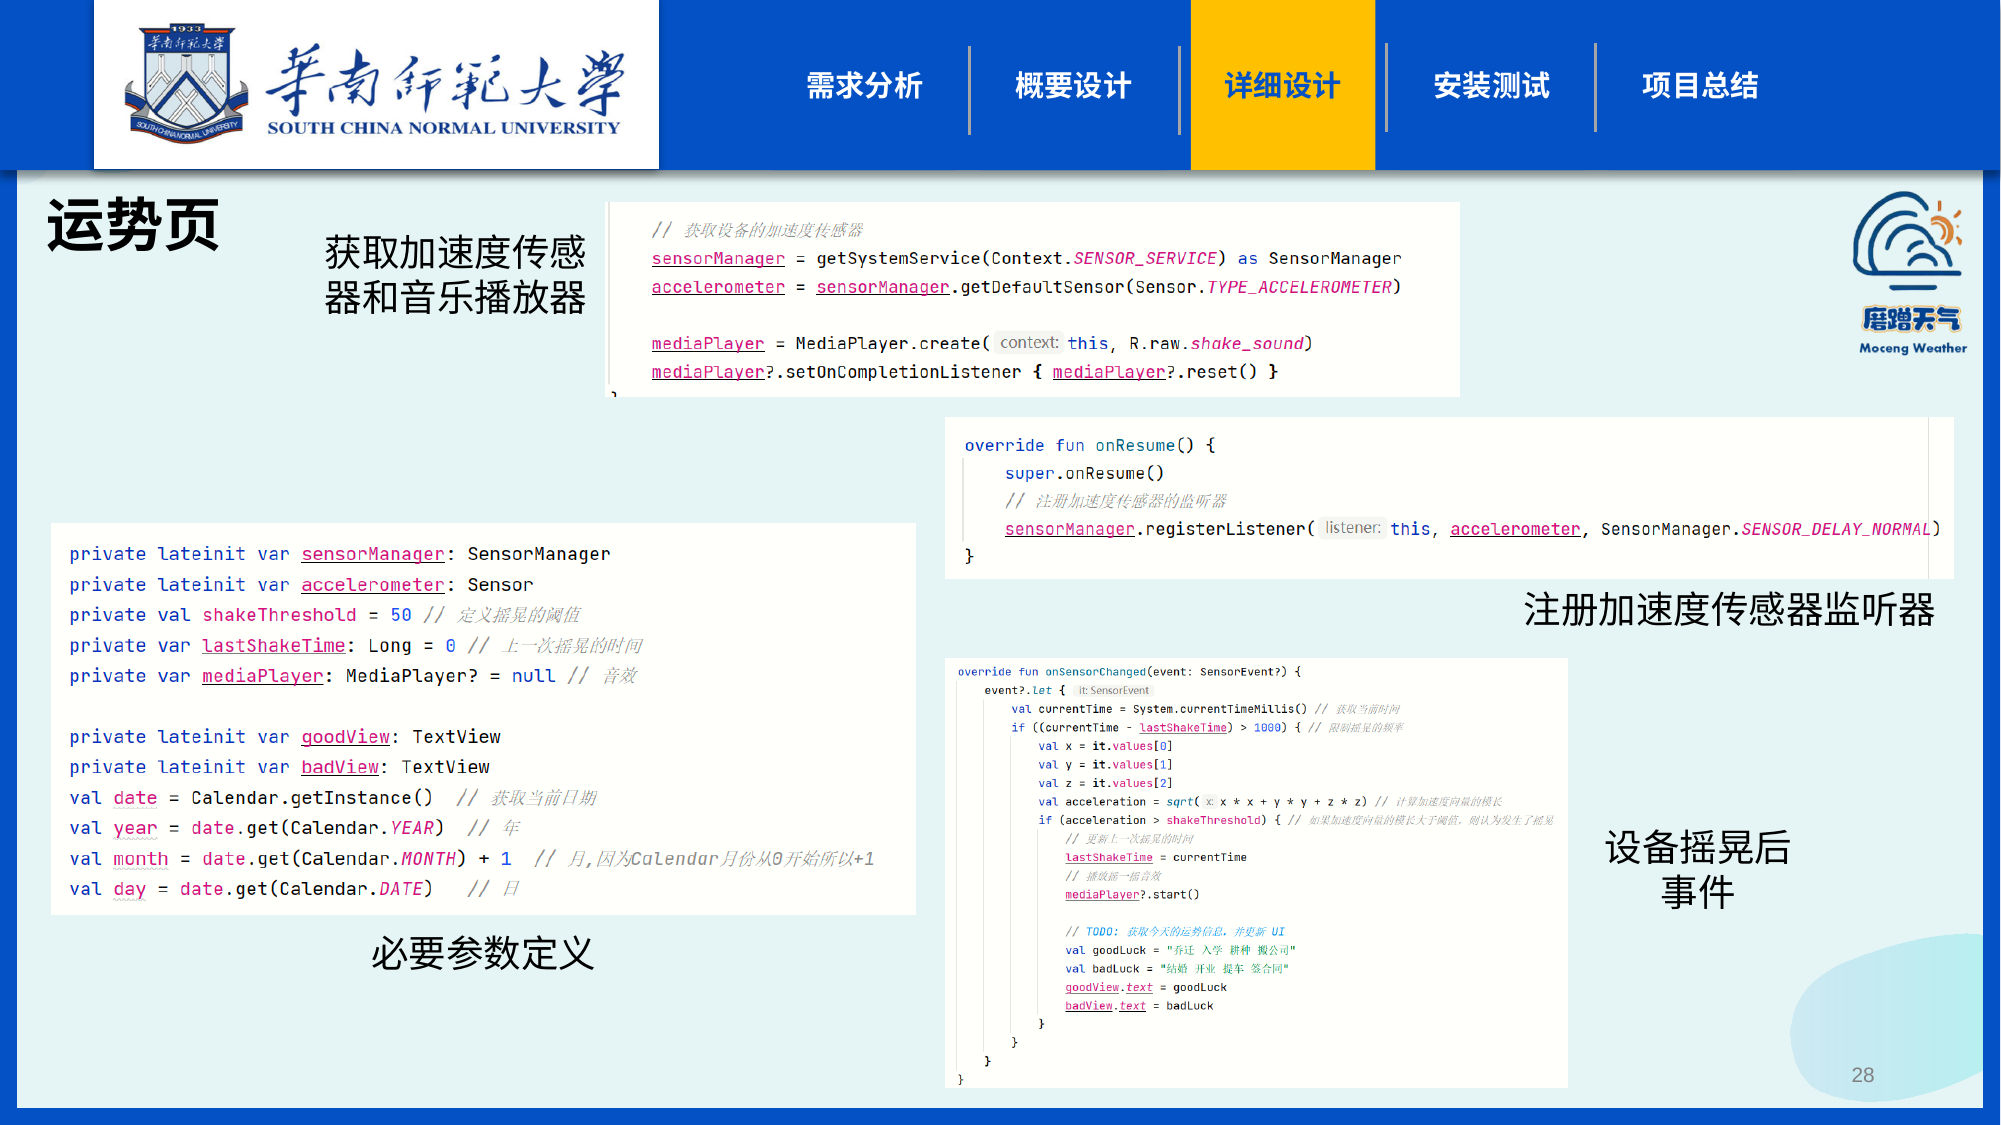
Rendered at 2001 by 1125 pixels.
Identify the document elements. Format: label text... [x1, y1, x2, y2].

text_box 设备摇晃后事件 [1575, 816, 1822, 922]
picture [945, 658, 1568, 1088]
picture [51, 523, 916, 915]
text_box 注册加速度传感器监听器 [1452, 578, 2000, 639]
text_box 运势页 [22, 181, 246, 266]
text_box 必要参数定义 [332, 922, 635, 983]
picture [1838, 185, 1984, 364]
picture [108, 12, 644, 155]
picture [945, 417, 1954, 579]
picture [605, 202, 1460, 397]
text_box 获取加速度传感器和音乐播放器 [304, 221, 605, 327]
slide_number 28 [1452, 1056, 1890, 1092]
